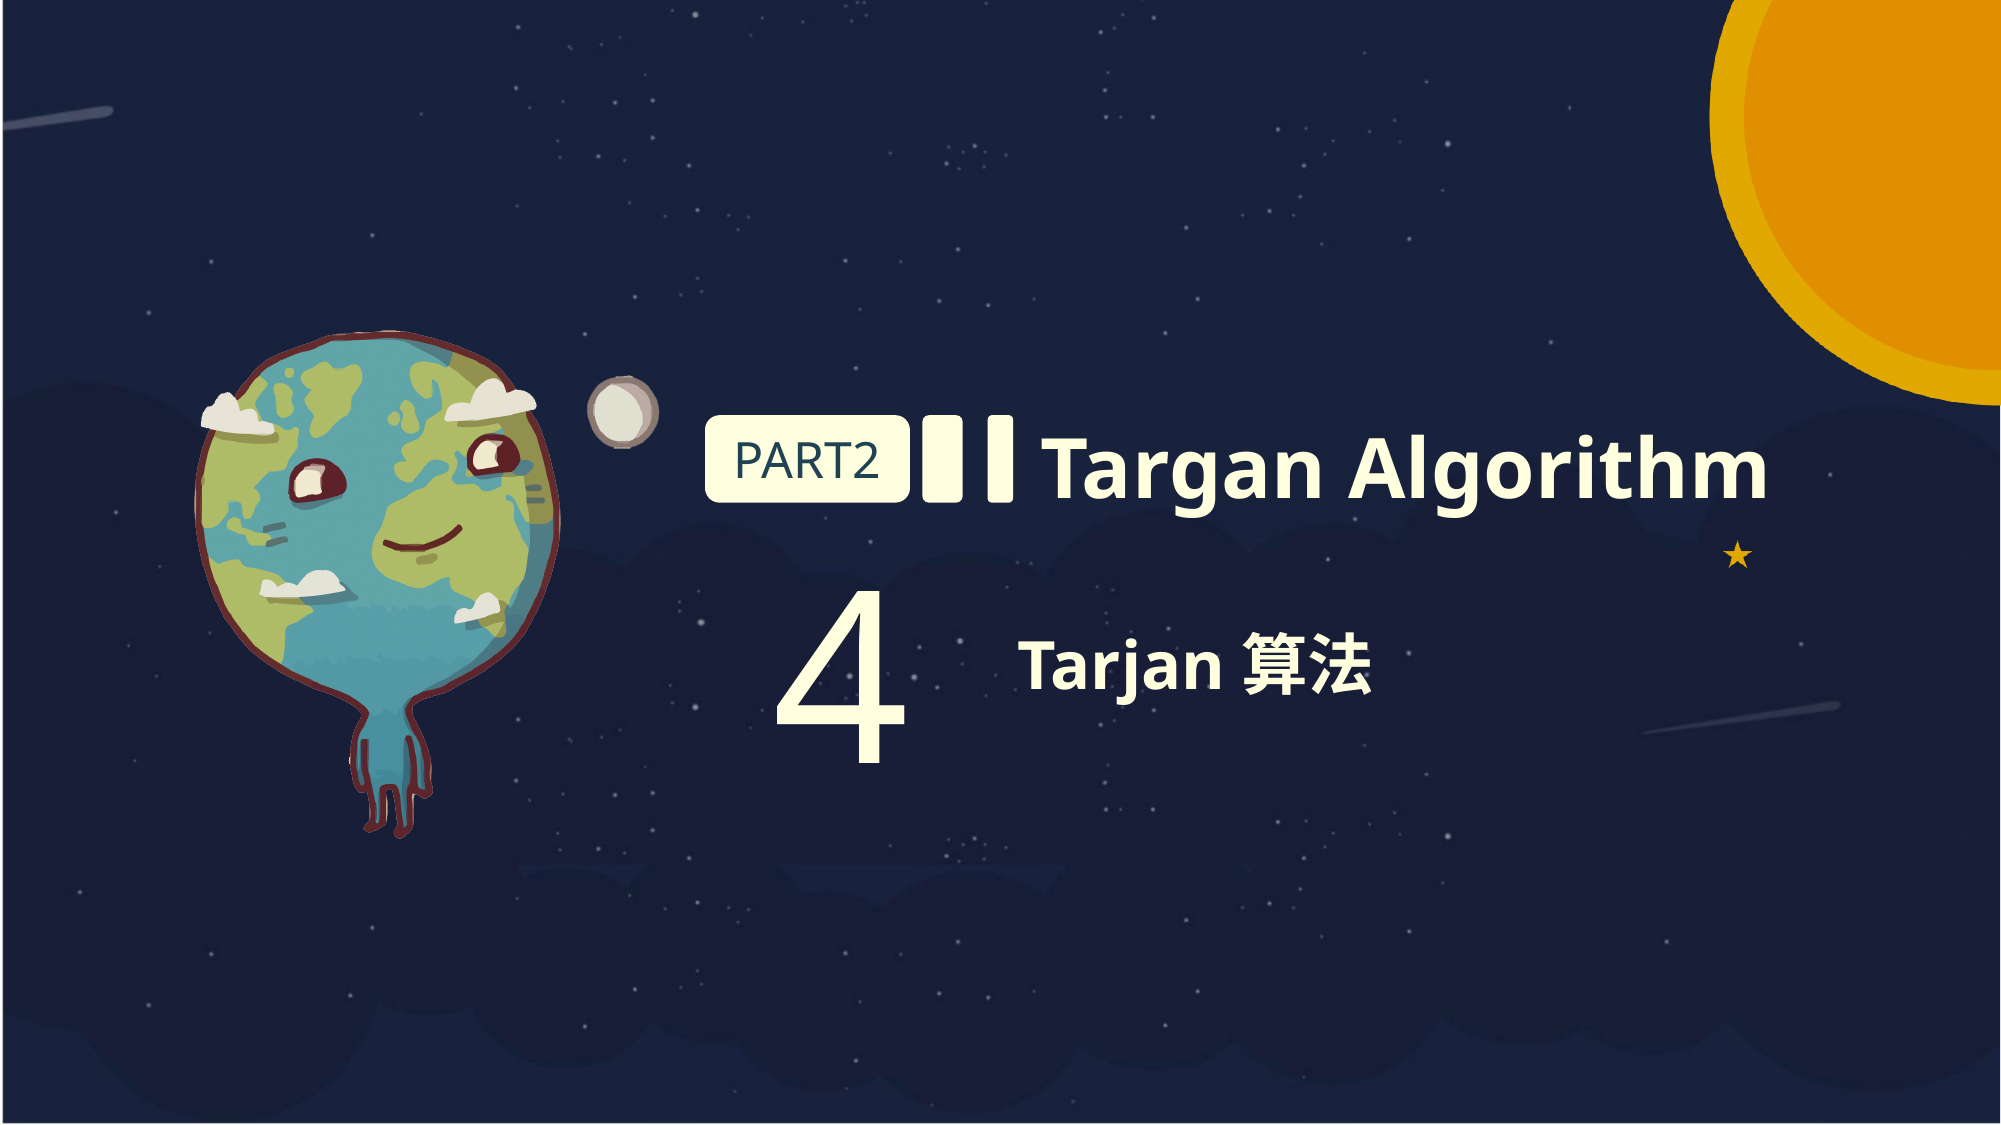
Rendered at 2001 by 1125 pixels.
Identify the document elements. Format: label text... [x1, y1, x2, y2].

text_box Tarjan算法 [1002, 615, 1390, 711]
text_box PART2 [788, 414, 912, 504]
text_box [921, 414, 964, 504]
picture [0, 0, 2001, 1125]
text_box 4 [788, 516, 925, 819]
text_box Targan Algorithm [1040, 415, 1651, 516]
text_box [986, 414, 1015, 504]
